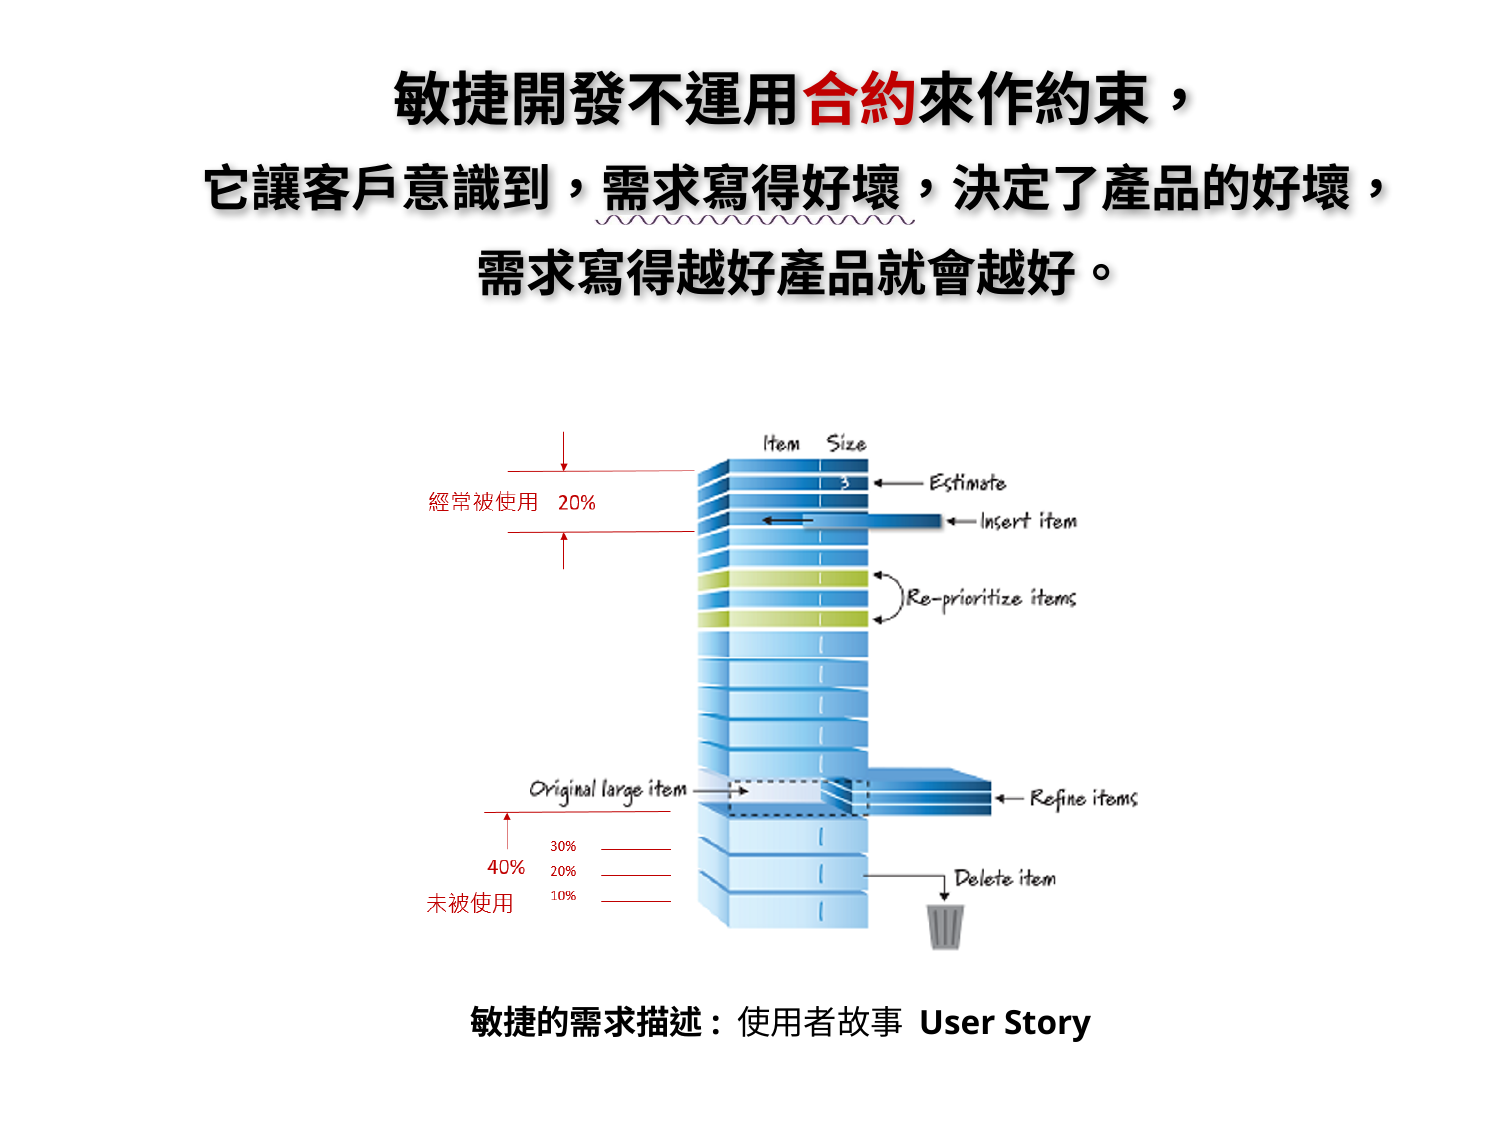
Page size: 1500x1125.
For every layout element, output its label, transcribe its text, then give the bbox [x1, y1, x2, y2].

text_box 敏捷的需求描述: 使用者故事 User Story [449, 985, 1113, 1063]
picture [422, 424, 1140, 954]
picture [594, 215, 915, 225]
text_box 敏捷開發不運用合約來作約束， 它讓客戶意識到，需求寫得好壞，決定了產品的好壞， 需求寫得越好產品就會越好。 [165, 54, 1437, 309]
